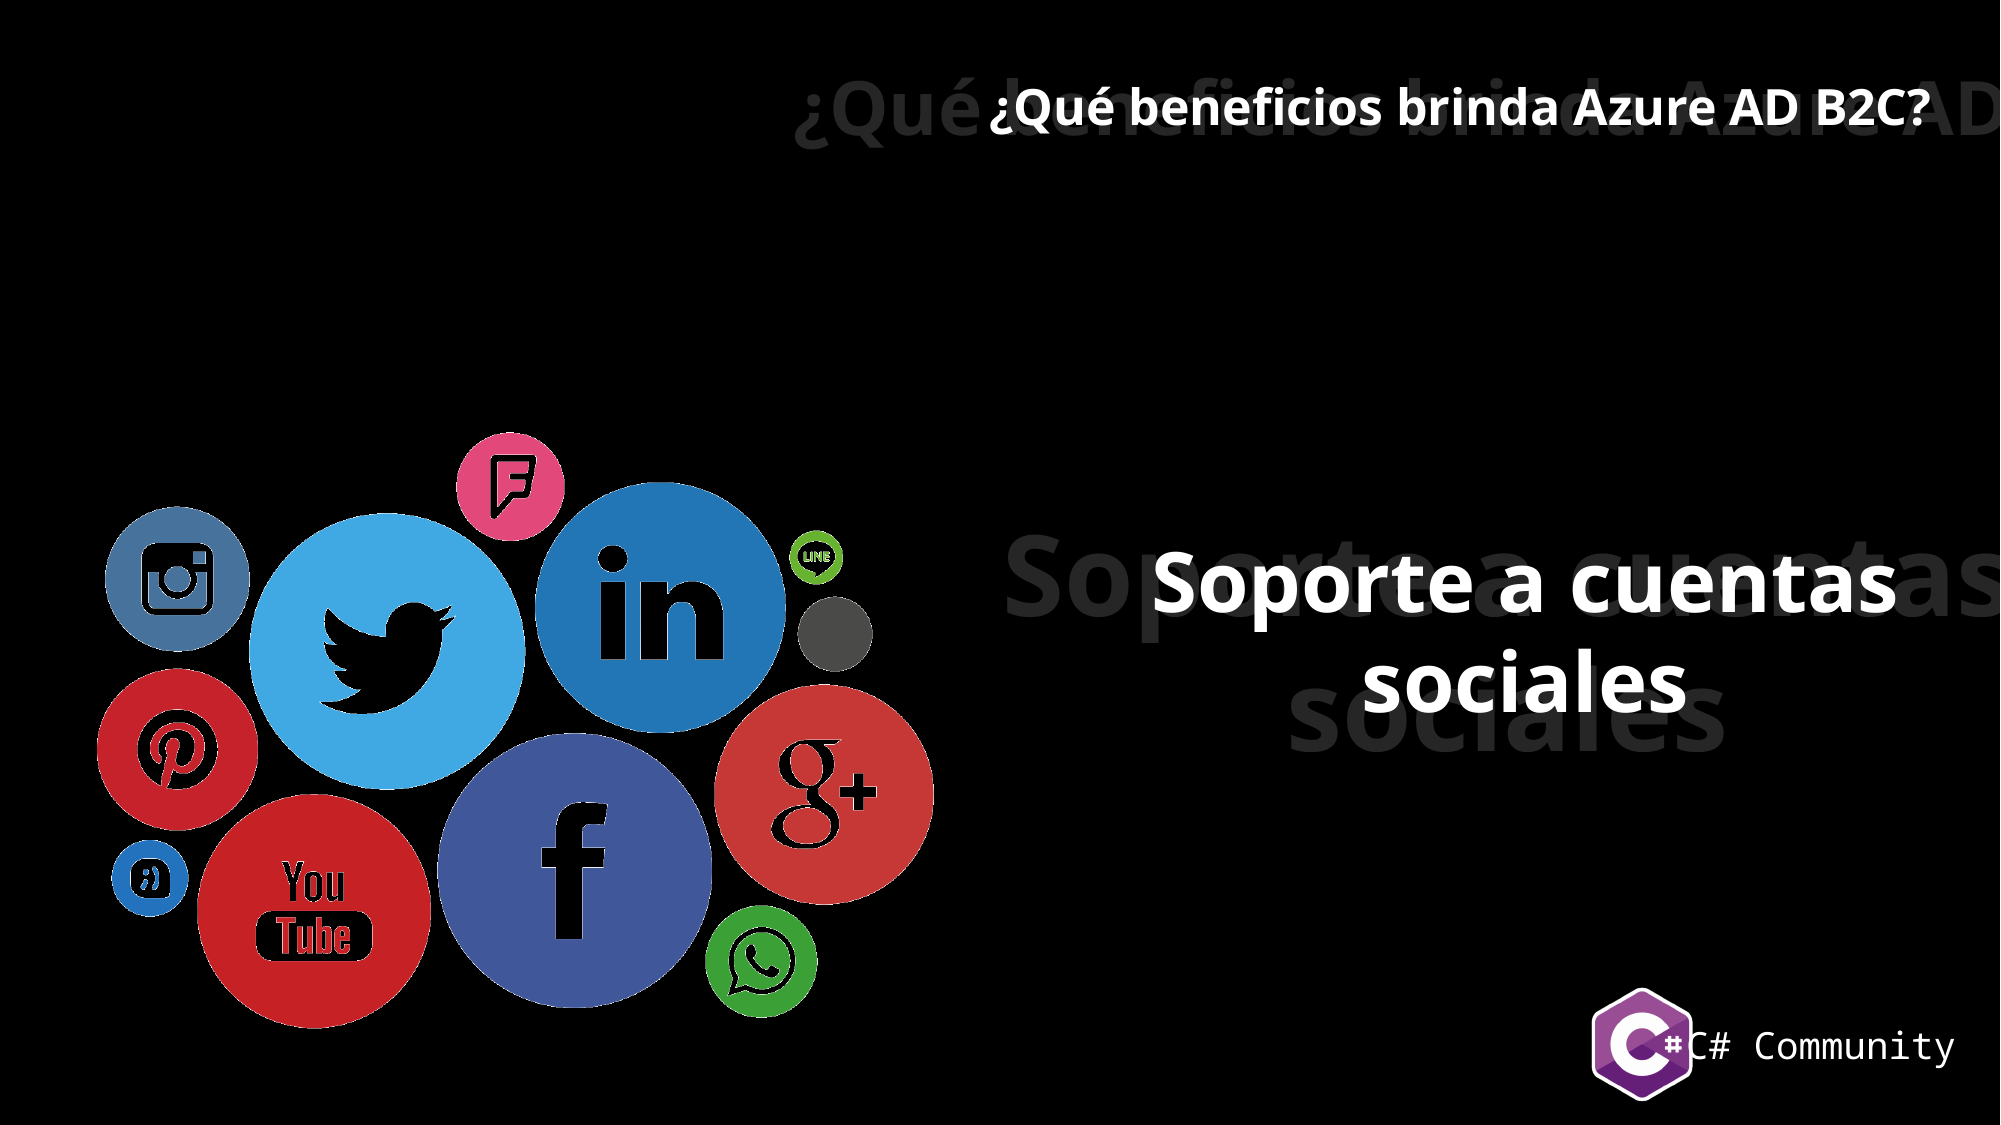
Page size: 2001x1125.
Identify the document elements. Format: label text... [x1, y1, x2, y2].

text_box ¿Qué beneficios brinda Azure AD B2C? [974, 68, 1947, 144]
text_box ¿Qué beneficios brinda Azure AD B2C? [778, 53, 2000, 158]
text_box Soporte a cuentas sociales [1136, 522, 1915, 737]
text_box Soporte a cuentas sociales [987, 497, 2000, 782]
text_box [1581, 983, 1961, 1106]
picture [78, 399, 947, 1037]
